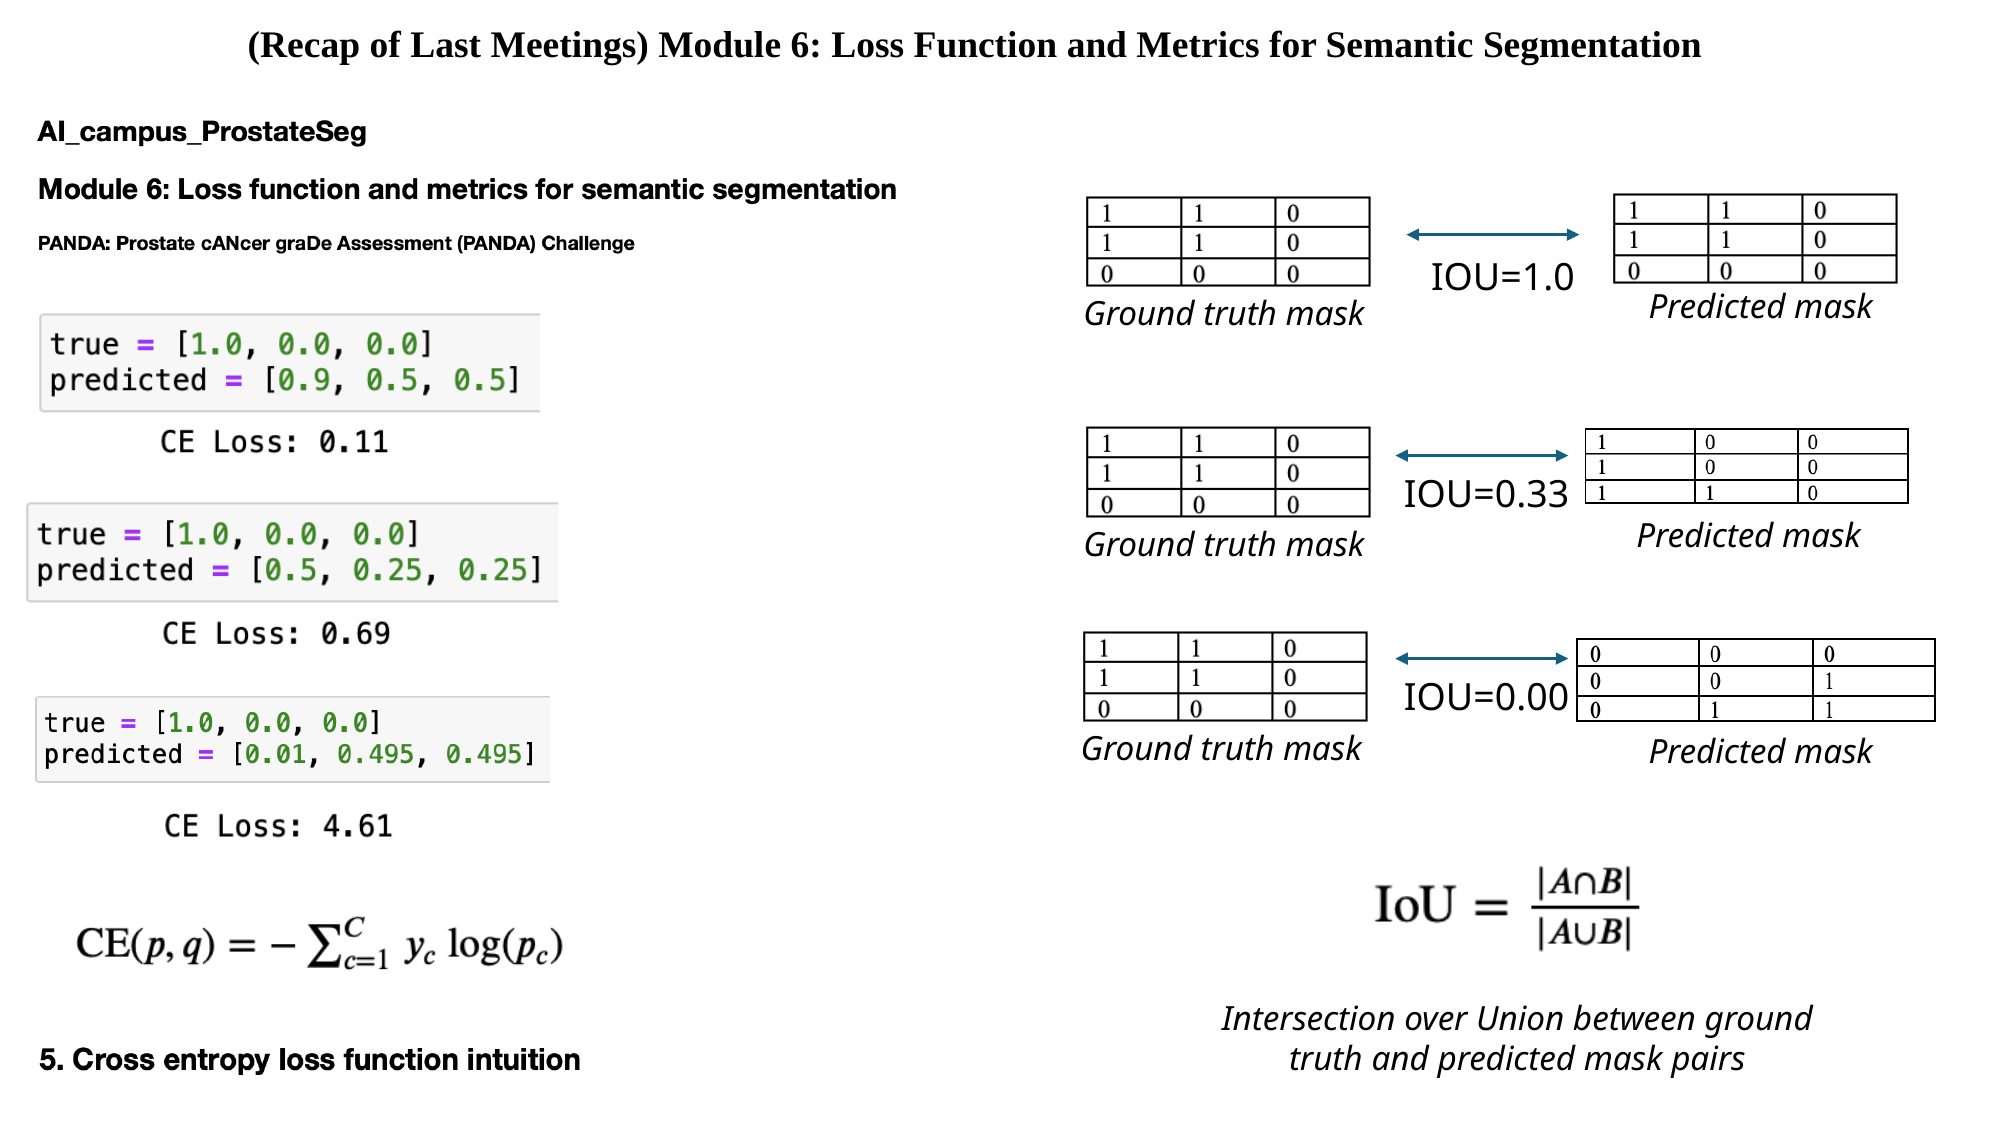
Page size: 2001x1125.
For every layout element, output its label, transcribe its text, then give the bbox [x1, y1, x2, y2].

picture [19, 496, 559, 665]
text_box (Recap of Last Meetings) Module 6: Loss Function and Metrics for Semantic Segmentation [45, 12, 1906, 72]
picture [1081, 185, 1379, 295]
text_box Ground truth mask [1068, 515, 1392, 571]
picture [1081, 416, 1379, 526]
text_box IOU=0.00 [1389, 666, 1567, 726]
text_box Predicted mask [1621, 512, 1894, 562]
picture [1567, 627, 1945, 733]
text_box Predicted mask [1633, 292, 1906, 333]
text_box Ground truth mask [1065, 719, 1390, 775]
picture [19, 104, 919, 268]
text_box IOU=1.0 [1416, 245, 1674, 306]
text_box Predicted mask [1633, 733, 1906, 778]
text_box Intersection over Union between ground truth and predicted mask pairs [1171, 990, 1864, 1085]
picture [1608, 182, 1906, 292]
text_box Ground truth mask [1068, 284, 1392, 340]
text_box IOU=0.33 [1389, 462, 1647, 523]
picture [1347, 846, 1689, 985]
picture [1578, 418, 1918, 512]
picture [31, 305, 541, 480]
picture [156, 801, 406, 857]
picture [1079, 620, 1376, 730]
picture [58, 896, 591, 1015]
picture [31, 1031, 594, 1094]
picture [26, 685, 550, 797]
